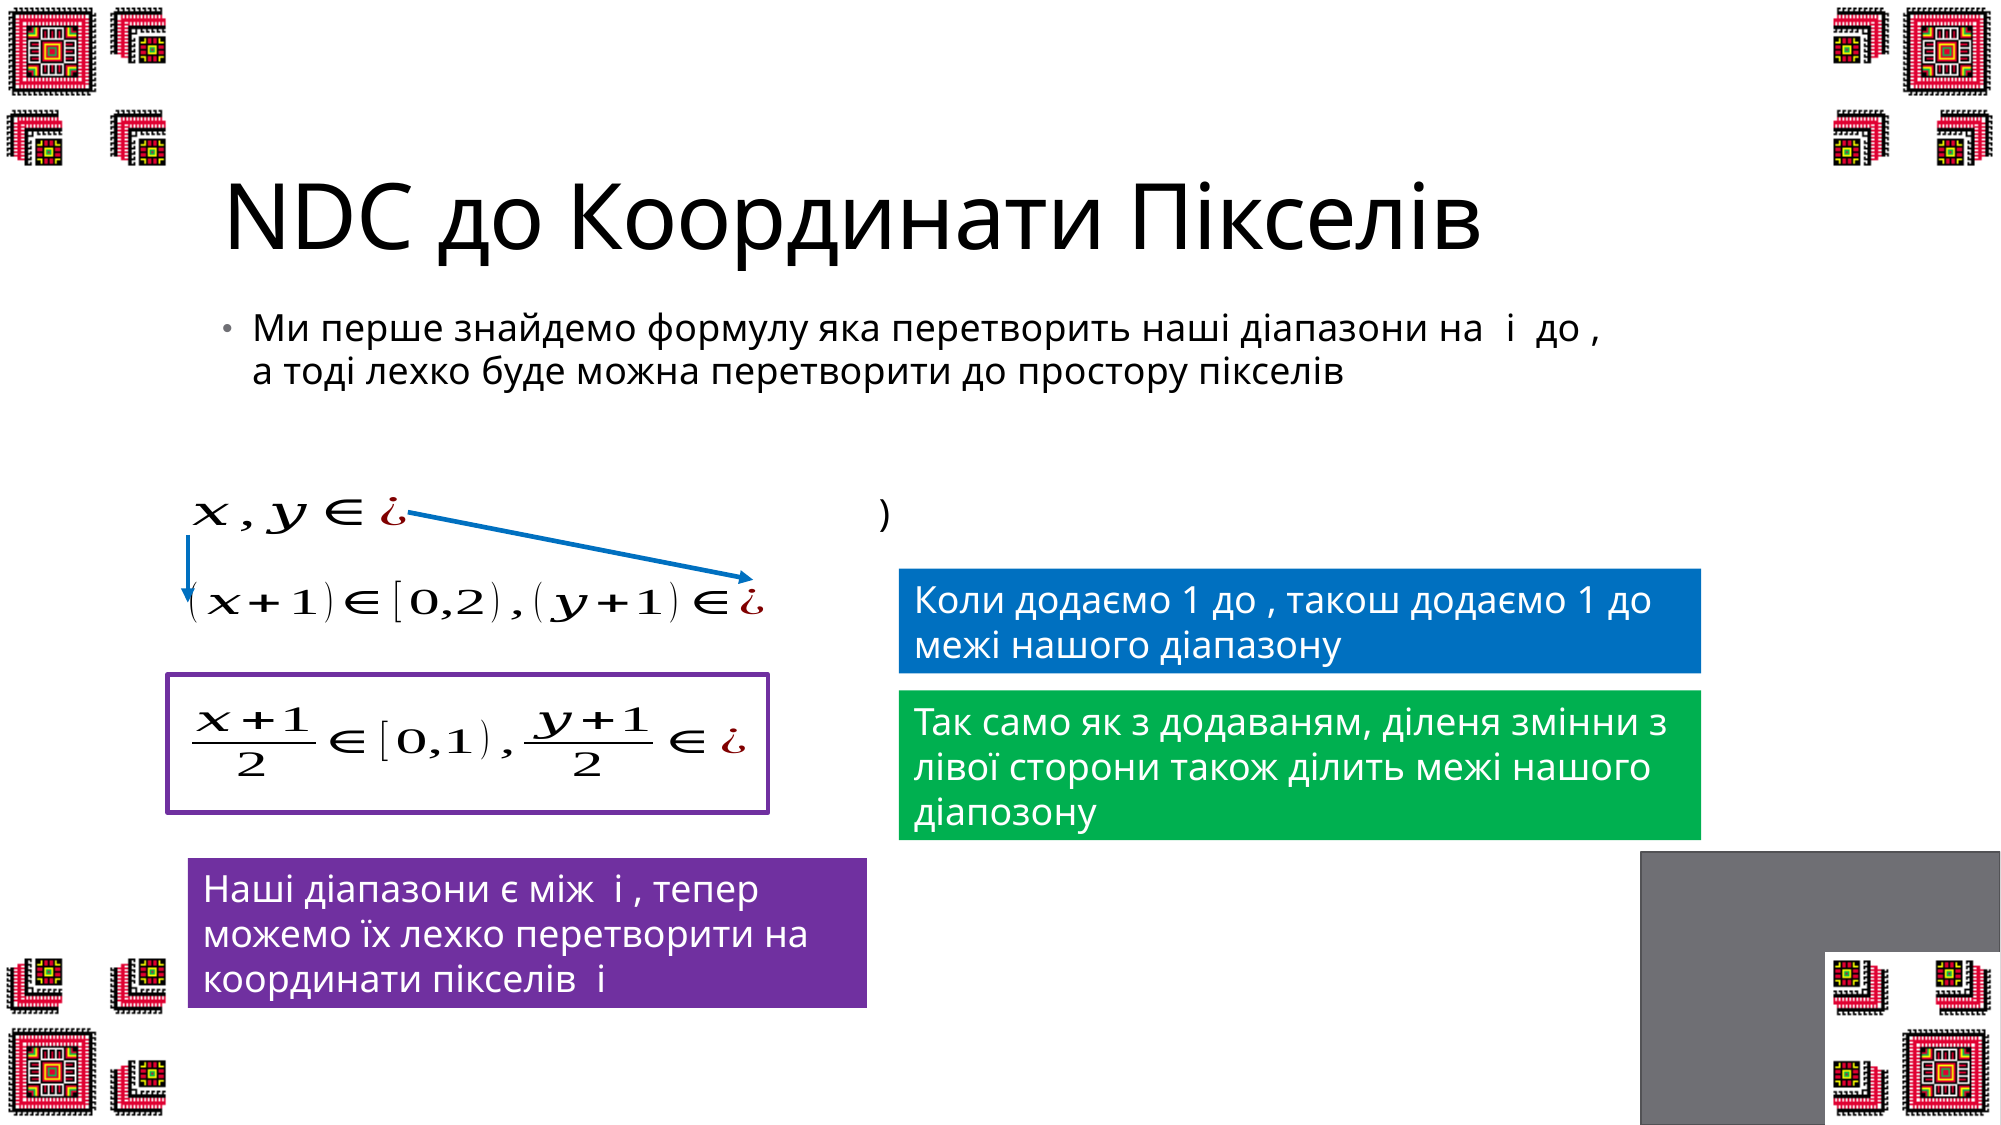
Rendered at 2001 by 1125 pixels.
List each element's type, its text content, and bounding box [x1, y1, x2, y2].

title NDC до Координати Пікселів [206, 60, 1797, 278]
picture [1825, 0, 2000, 175]
text_box [166, 673, 769, 814]
text_box Так само як з додаваням, діленя змінни з лівої сторони також ділить межі нашого діапозону [898, 690, 1702, 841]
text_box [407, 511, 754, 580]
picture [0, 950, 175, 1125]
picture [1825, 952, 2000, 1125]
picture [0, 0, 175, 175]
